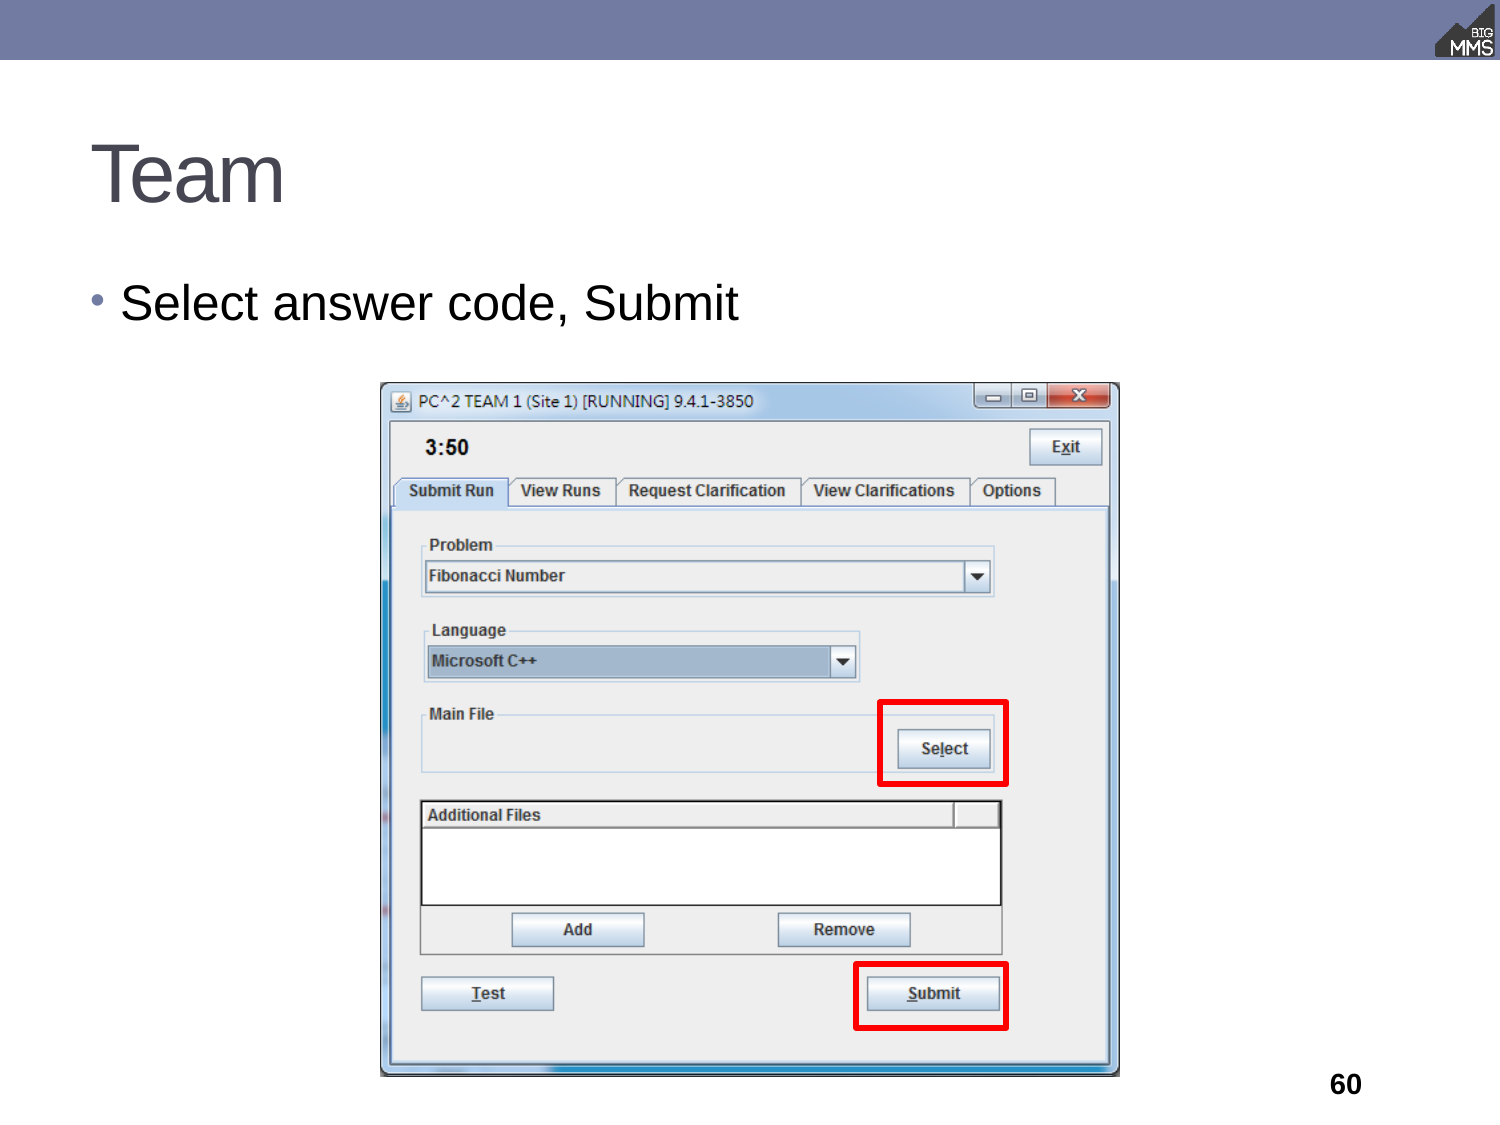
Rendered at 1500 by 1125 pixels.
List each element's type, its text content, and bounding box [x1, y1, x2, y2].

list Select answer code, Submit [75, 262, 1425, 1063]
slide_number 60 [1314, 1056, 1490, 1110]
picture [1433, 2, 1495, 58]
title Team [75, 87, 1425, 250]
picture [380, 382, 1120, 1077]
